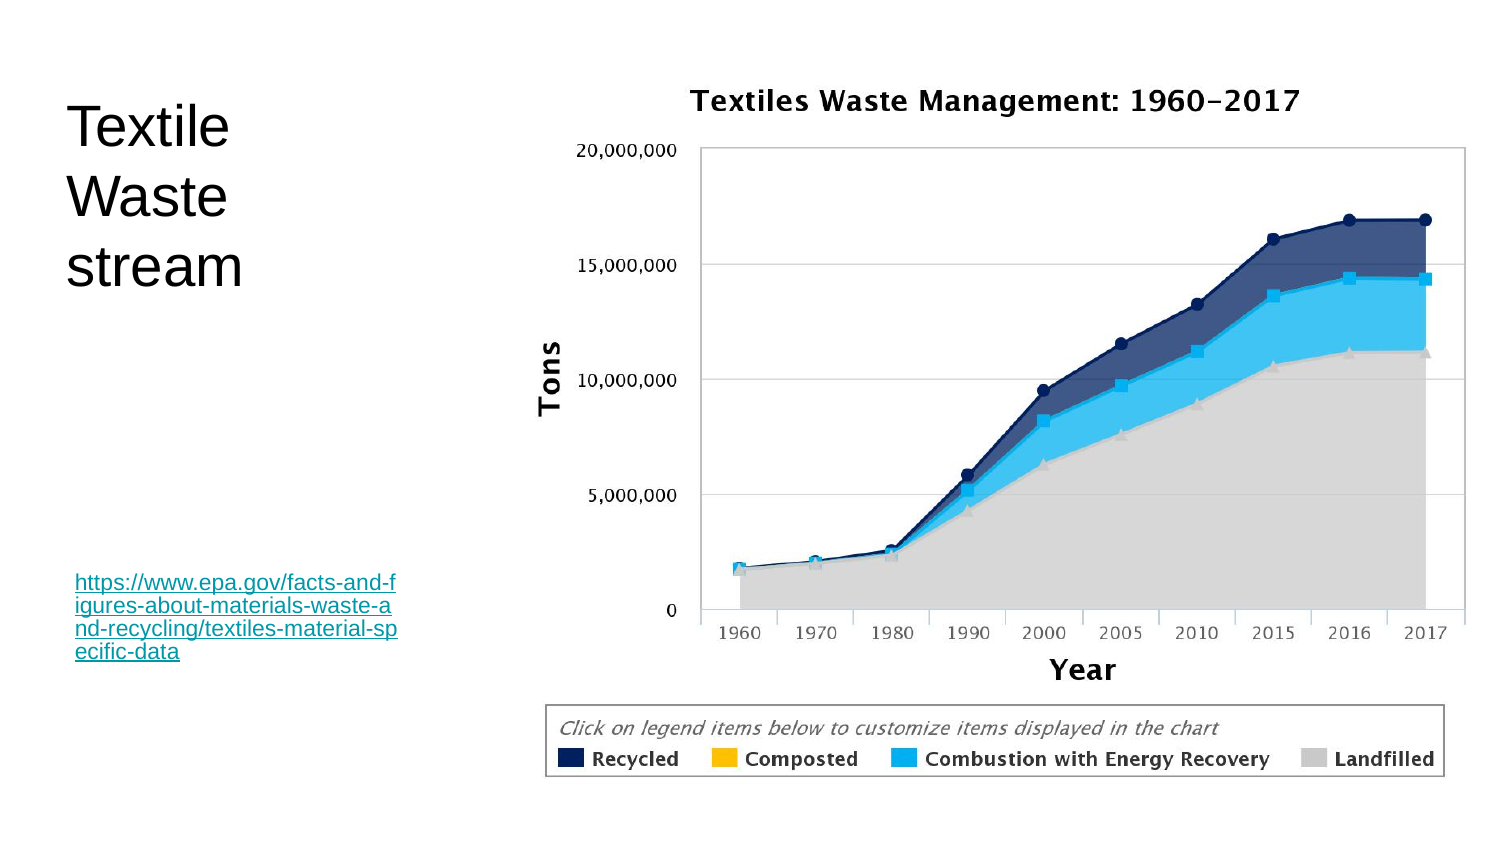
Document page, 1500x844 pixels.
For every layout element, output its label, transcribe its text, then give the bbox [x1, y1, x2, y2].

title Textile Waste stream [51, 72, 375, 529]
text_box https://www.epa.gov/facts-and-figures-about-materials-waste-and-recycling/textiles-material-specific-data [59, 552, 414, 780]
picture [509, 72, 1481, 802]
